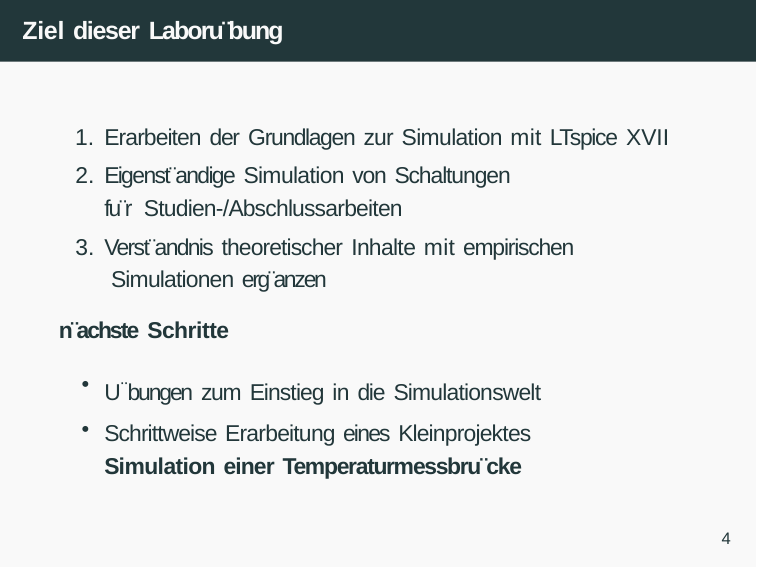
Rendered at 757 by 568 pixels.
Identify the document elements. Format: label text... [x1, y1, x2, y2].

slide_number 4 [715, 530, 748, 568]
text_box Erarbeiten der Grundlagen zur Simulation mit LTspice XVII Eigenst¨andige Simulation von Schaltungen fu¨r Studien-/Abschlussarbeiten Verst¨andnis theoretischer Inhalte mit empirischen Simulationen erg¨anzen n¨achste Schritte U¨bungen zum Einstieg in die Simulationswelt Schrittweise Erarbeitung eines Kleinprojektes Simulation einer Temperaturmessbru¨cke [54, 109, 674, 479]
title Ziel dieser Laboru¨bung [20, 12, 285, 110]
